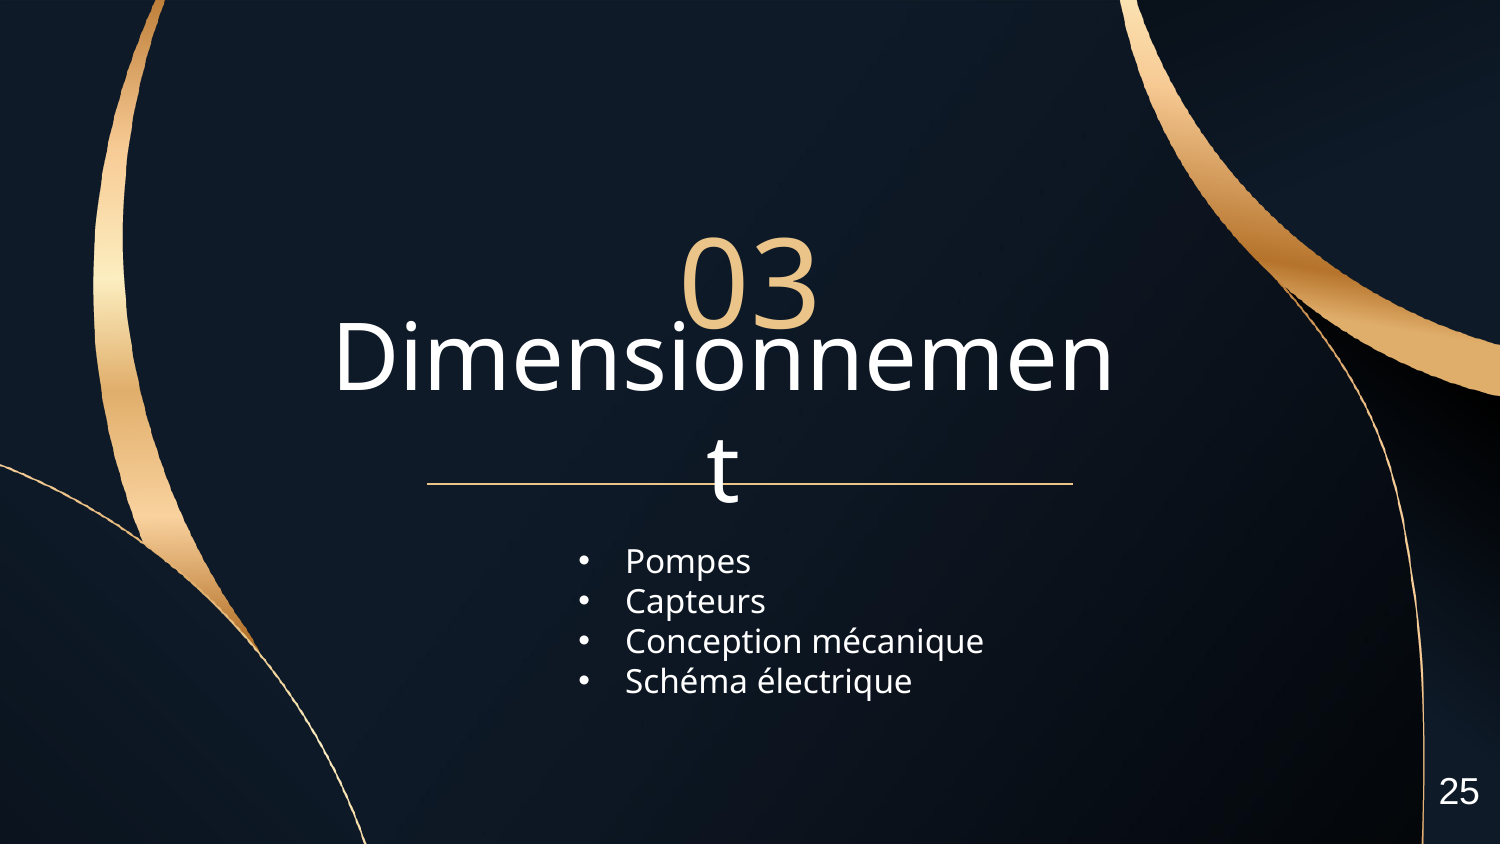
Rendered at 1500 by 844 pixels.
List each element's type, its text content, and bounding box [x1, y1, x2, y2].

subtitle Pompes Capteurs Conception mécanique Schéma électrique [563, 526, 1065, 714]
title Dimensionnement [308, 340, 1140, 478]
picture [0, 0, 1500, 844]
title 03 [360, 210, 1140, 347]
text_box 25 [1405, 735, 1480, 813]
